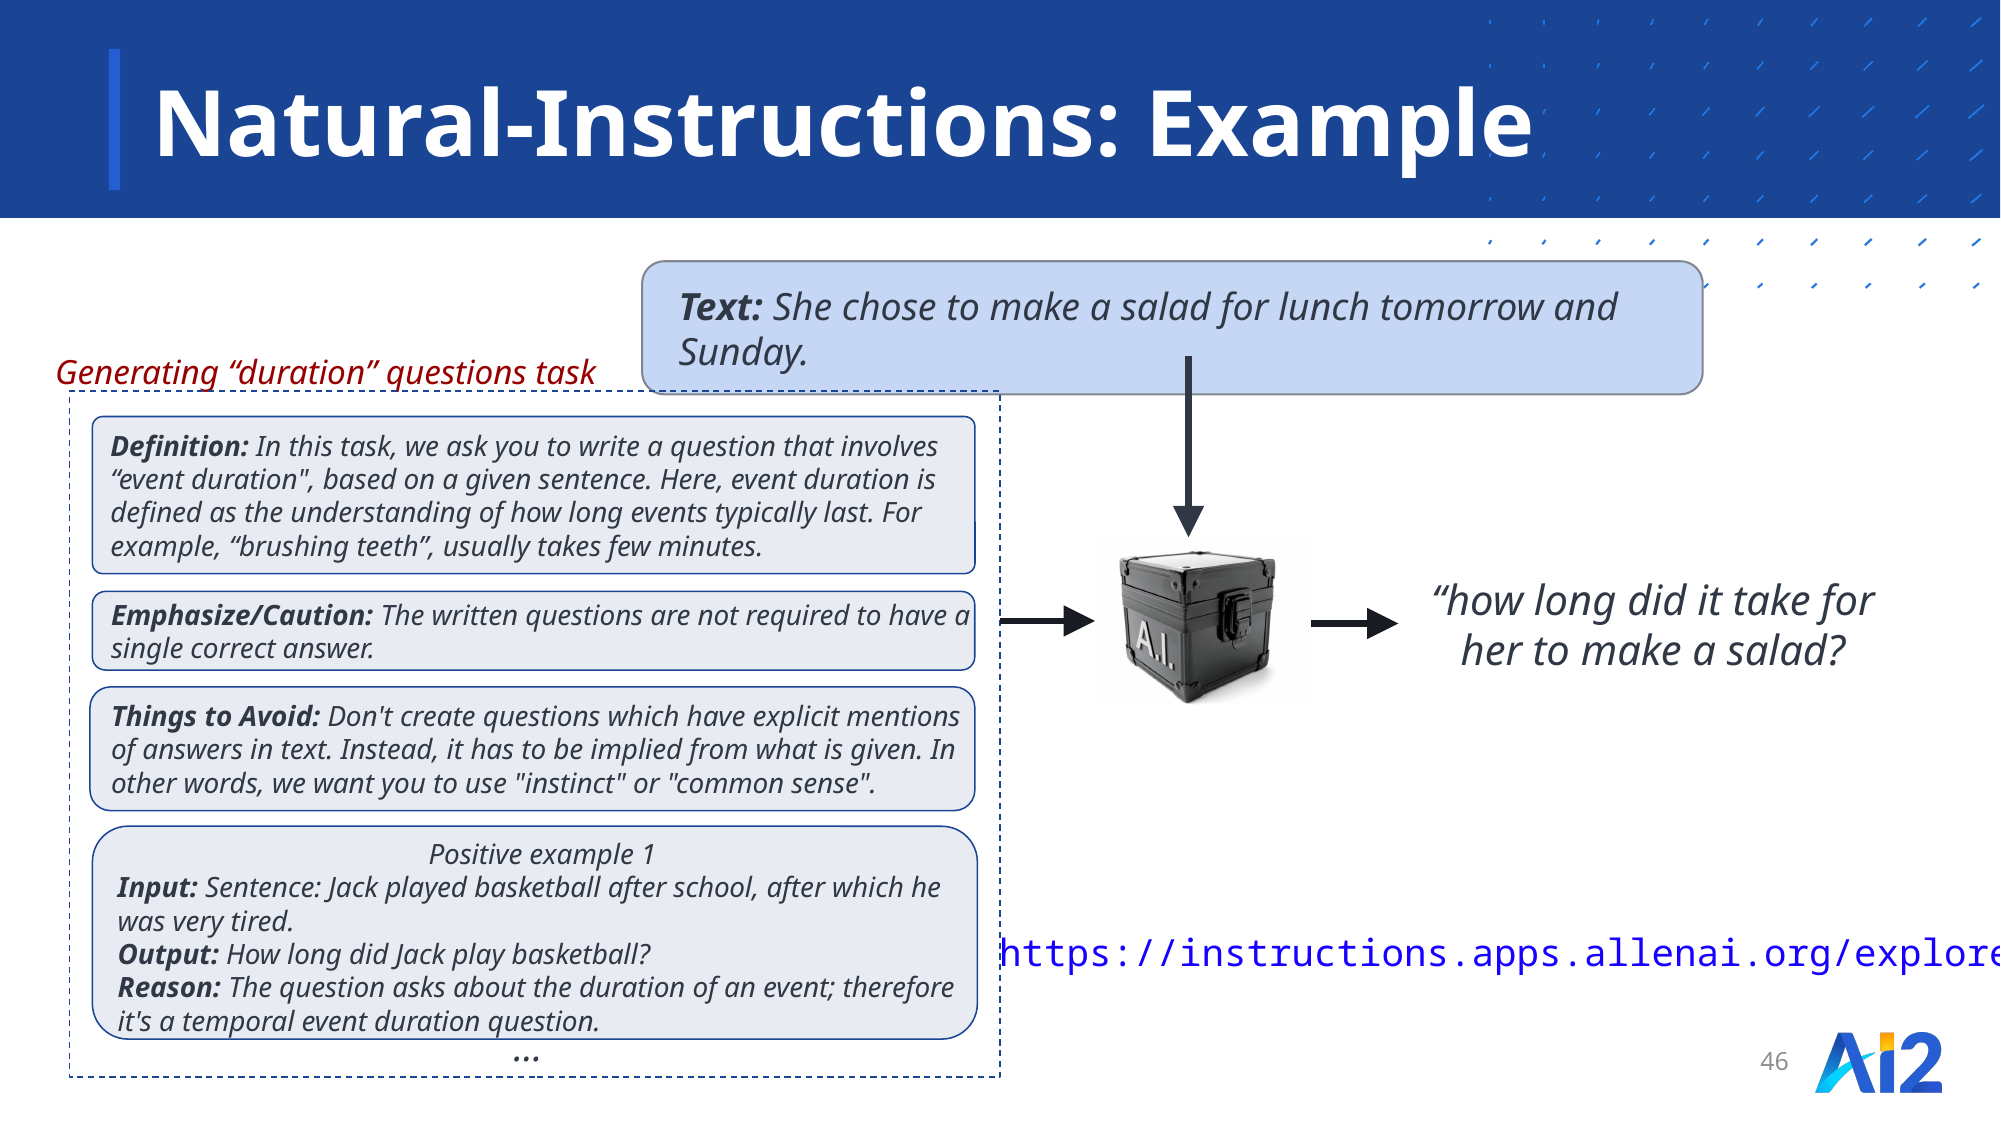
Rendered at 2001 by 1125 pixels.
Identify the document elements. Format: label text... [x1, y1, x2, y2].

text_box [1311, 598, 1399, 625]
picture [1487, 0, 2000, 289]
title Natural-Instructions: Example [137, 47, 1863, 206]
text_box Positive example 1 Input: Sentence: Jack played basketball after school, after which he was very tired. Output: How long did Jack play basketball? Reason: The question asks about the duration of an event; therefore it's a temporal event duration question. [92, 826, 978, 1040]
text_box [999, 620, 1095, 624]
text_box Generating “duration” questions task [32, 330, 621, 411]
text_box Things to Avoid: Don't create questions which have explicit mentions of answers in text. Instead, it has to be implied from what is given. In other words, we want you to use "instinct" or "common sense". [89, 686, 975, 811]
picture [1094, 537, 1311, 705]
text_box Emphasize/Caution: The written questions are not required to have a single correct answer. [92, 591, 975, 671]
text_box Text: She chose to make a salad for lunch tomorrow and Sunday. [641, 260, 1704, 396]
text_box Definition: In this task, we ask you to write a question that involves “event duration", based on a given sentence. Here, event duration is defined as the understanding of how long events typically last. For example, “brushing teeth”, usually takes few minutes. [92, 416, 976, 574]
text_box https://instructions.apps.allenai.org/explore [984, 922, 2000, 982]
text_box “how long did it take for her to make a salad? [1398, 566, 1908, 681]
picture [1815, 1032, 1942, 1093]
text_box … [498, 1016, 558, 1077]
text_box [69, 391, 1000, 1078]
slide_number 46 [1716, 1032, 1804, 1093]
